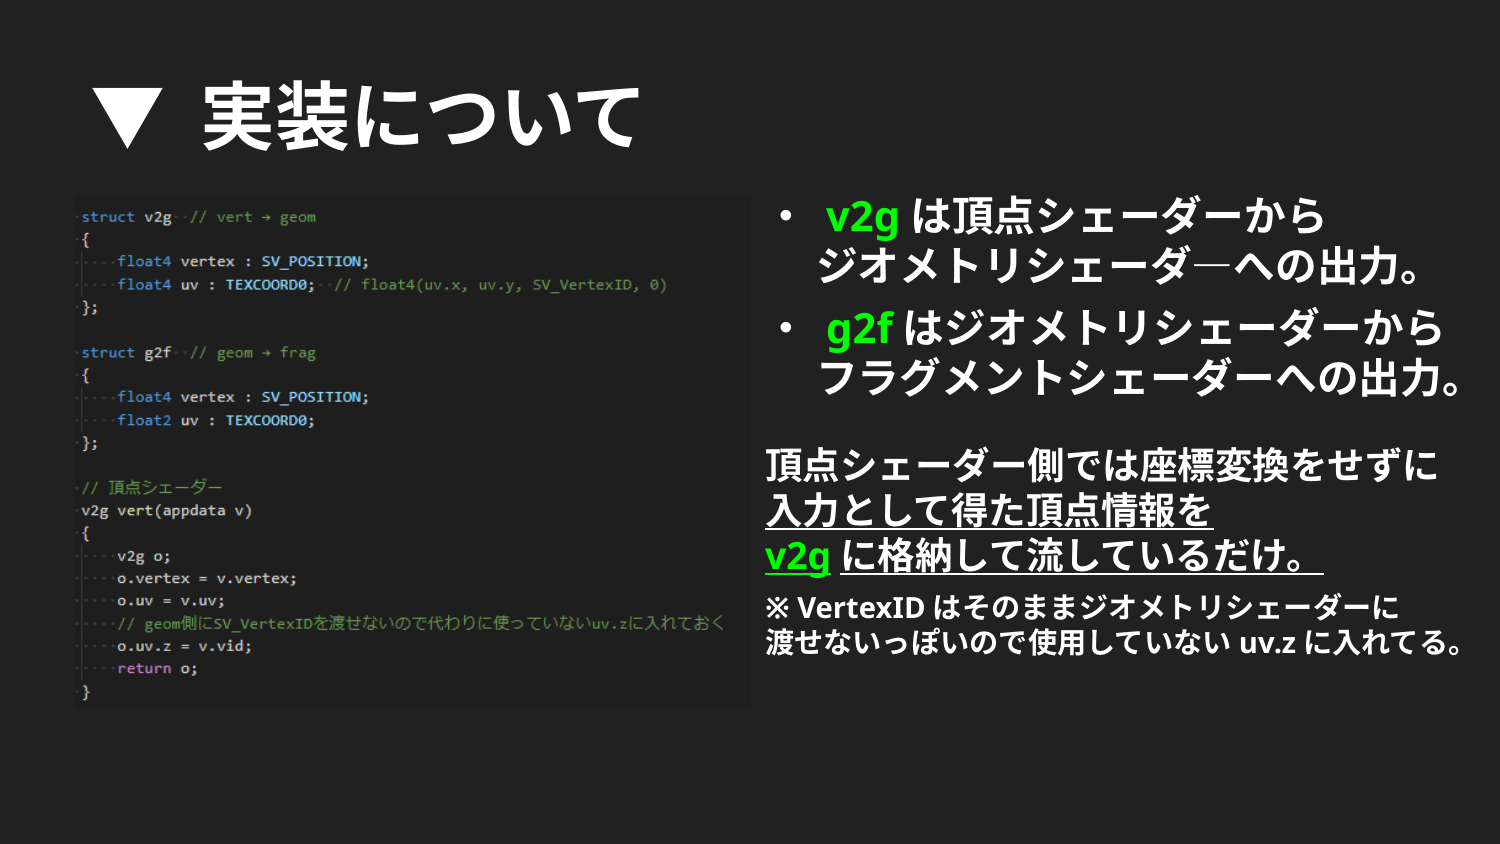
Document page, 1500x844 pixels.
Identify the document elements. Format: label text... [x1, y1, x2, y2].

text_box ・ v2gは頂点シェーダーから ジオメトリシェーダ―への出力。 ・ g2fはジオメトリシェーダーから フラグメントシェーダーへの出力。 頂点シェーダー側では座標変換をせずに 入力として得た頂点情報を v2gに格納して流しているだけ。 ※ VertexIDはそのままジオメトリシェーダーに 渡せないっぽいので使用していないuv.zに入れてる。 [750, 174, 1500, 837]
text_box ▼ 実装について [74, 33, 1425, 175]
picture [74, 196, 751, 709]
